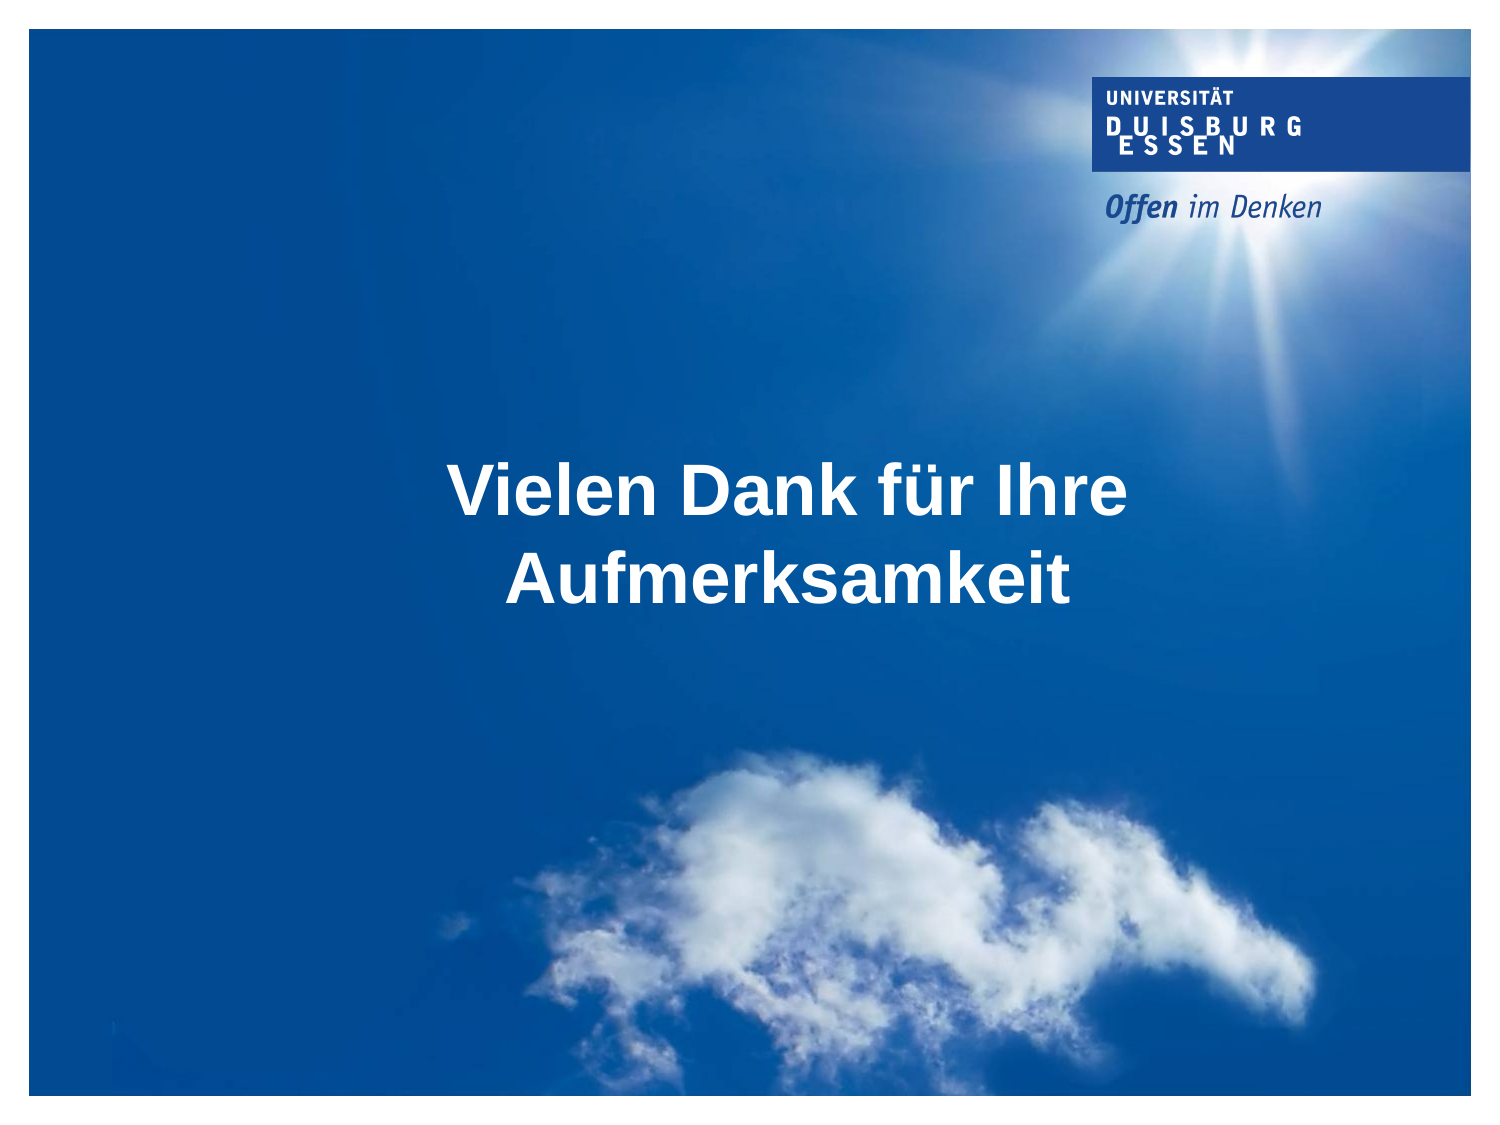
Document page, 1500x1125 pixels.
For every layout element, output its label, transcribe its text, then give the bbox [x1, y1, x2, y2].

picture [29, 29, 1471, 1096]
list Vielen Dank für Ihre Aufmerksamkeit [53, 413, 1448, 747]
